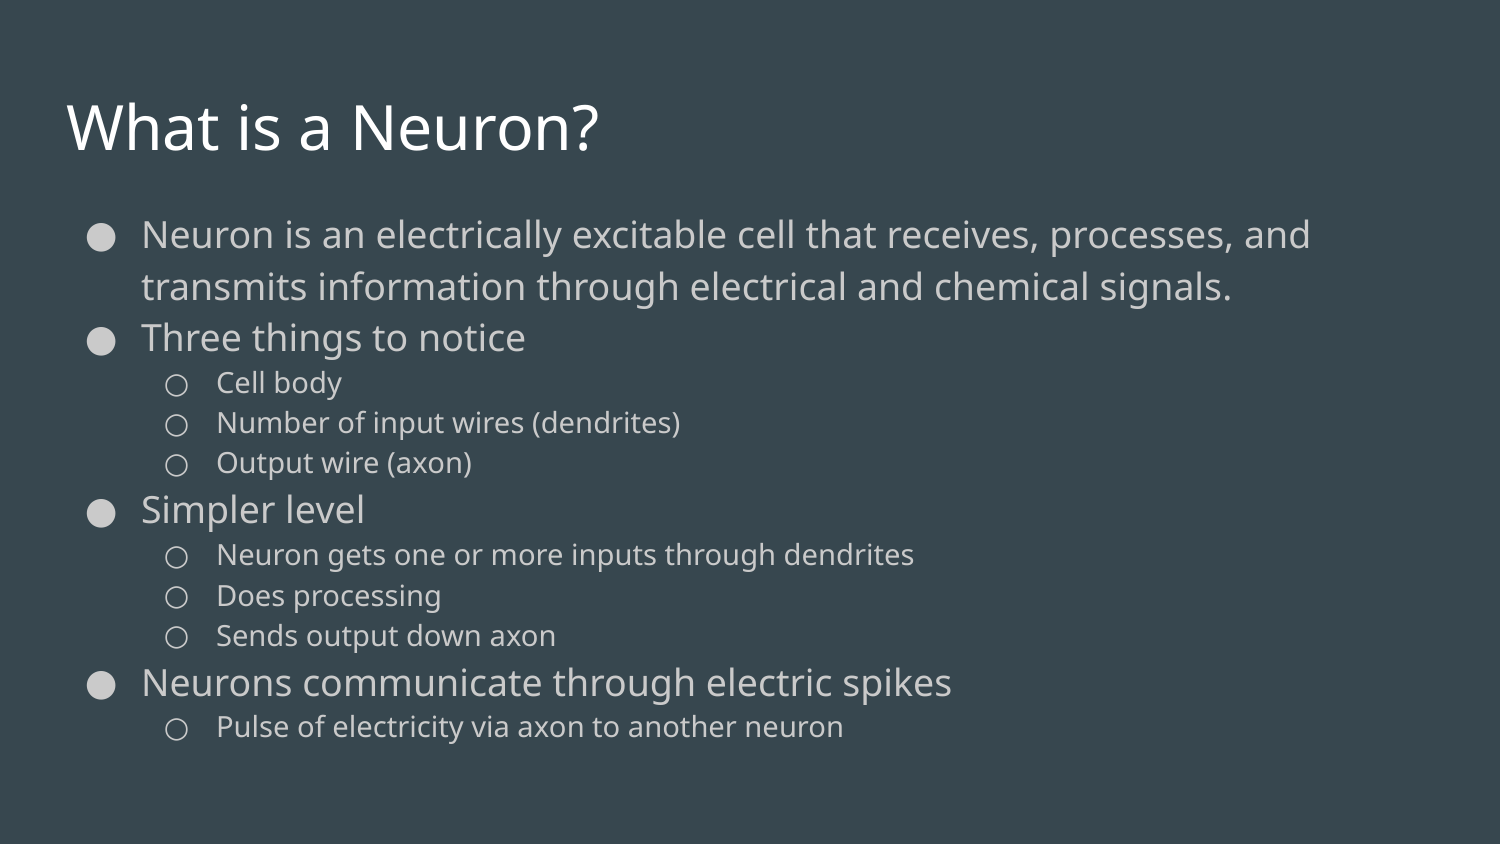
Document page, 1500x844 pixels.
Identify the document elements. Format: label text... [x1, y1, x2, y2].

title What is a Neuron? [51, 72, 1449, 167]
list Neuron is an electrically excitable cell that receives, processes, and transmits information through electrical and chemical signals. Three things to notice Cell body Number of input wires (dendrites) Output wire (axon) Simpler level Neuron gets one or more inputs through dendrites Does processing Sends output down axon Neurons communicate through electric spikes Pulse of electricity via axon to another neuron [51, 189, 1449, 750]
